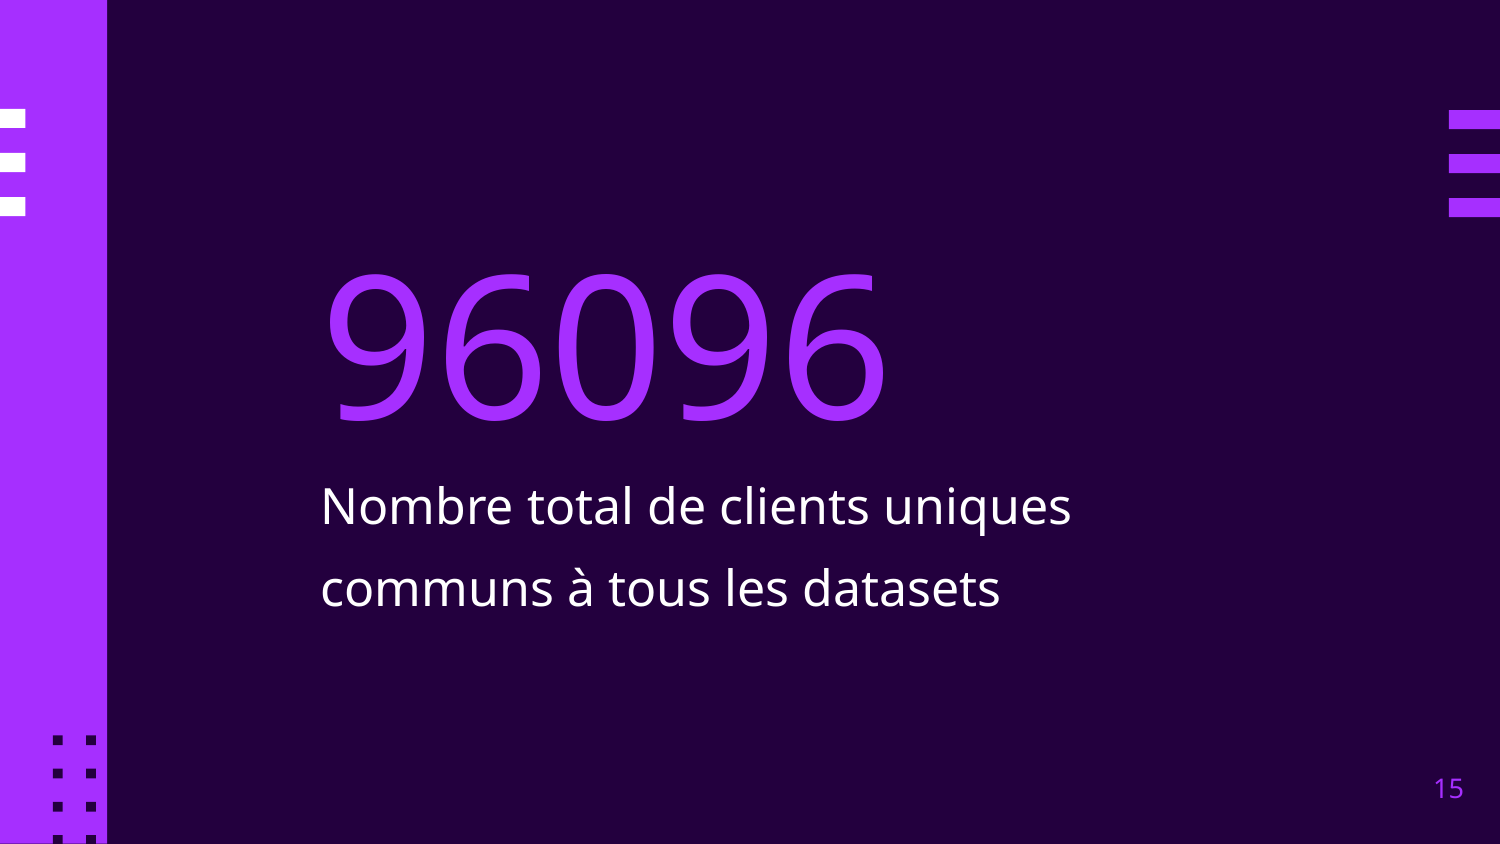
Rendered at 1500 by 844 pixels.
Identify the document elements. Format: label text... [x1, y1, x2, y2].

title 96096 [320, 259, 1500, 450]
subtitle Nombre total de clients uniques communs à tous les datasets [320, 465, 1500, 595]
slide_number 15 [1395, 736, 1500, 844]
